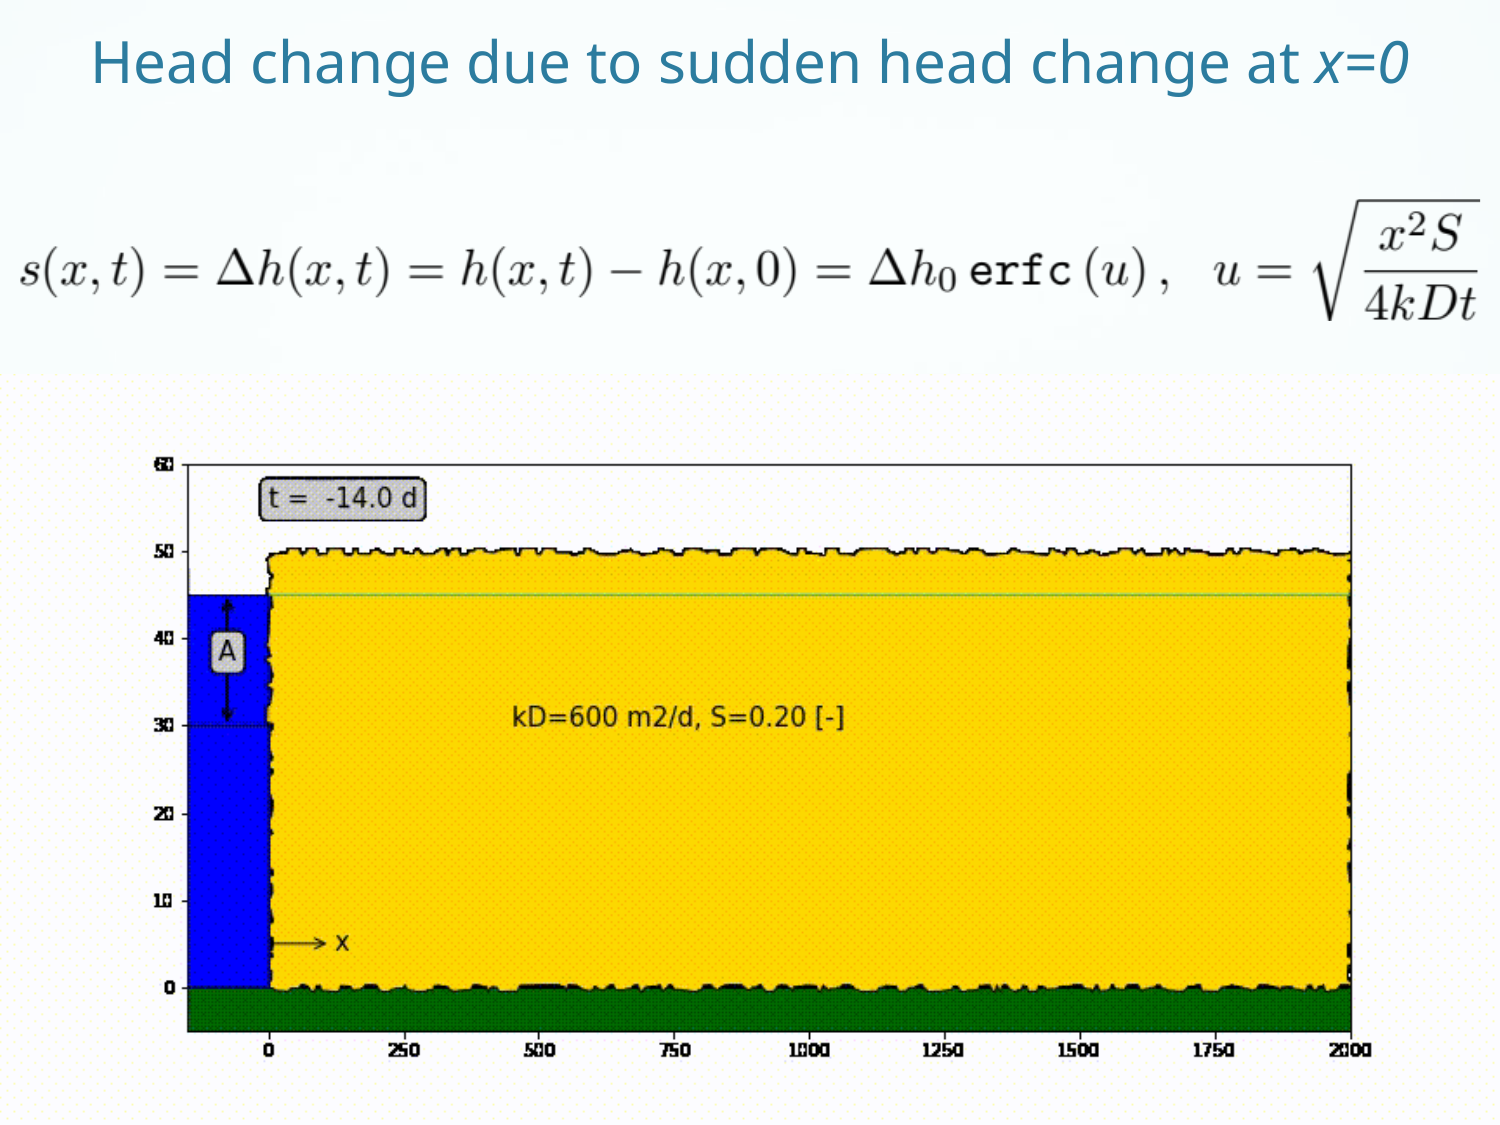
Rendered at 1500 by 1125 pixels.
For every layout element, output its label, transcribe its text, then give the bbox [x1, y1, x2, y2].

picture [19, 199, 1481, 322]
picture [0, 374, 1500, 1125]
text_box Head change due to sudden head change at x=0 [0, 17, 1500, 118]
